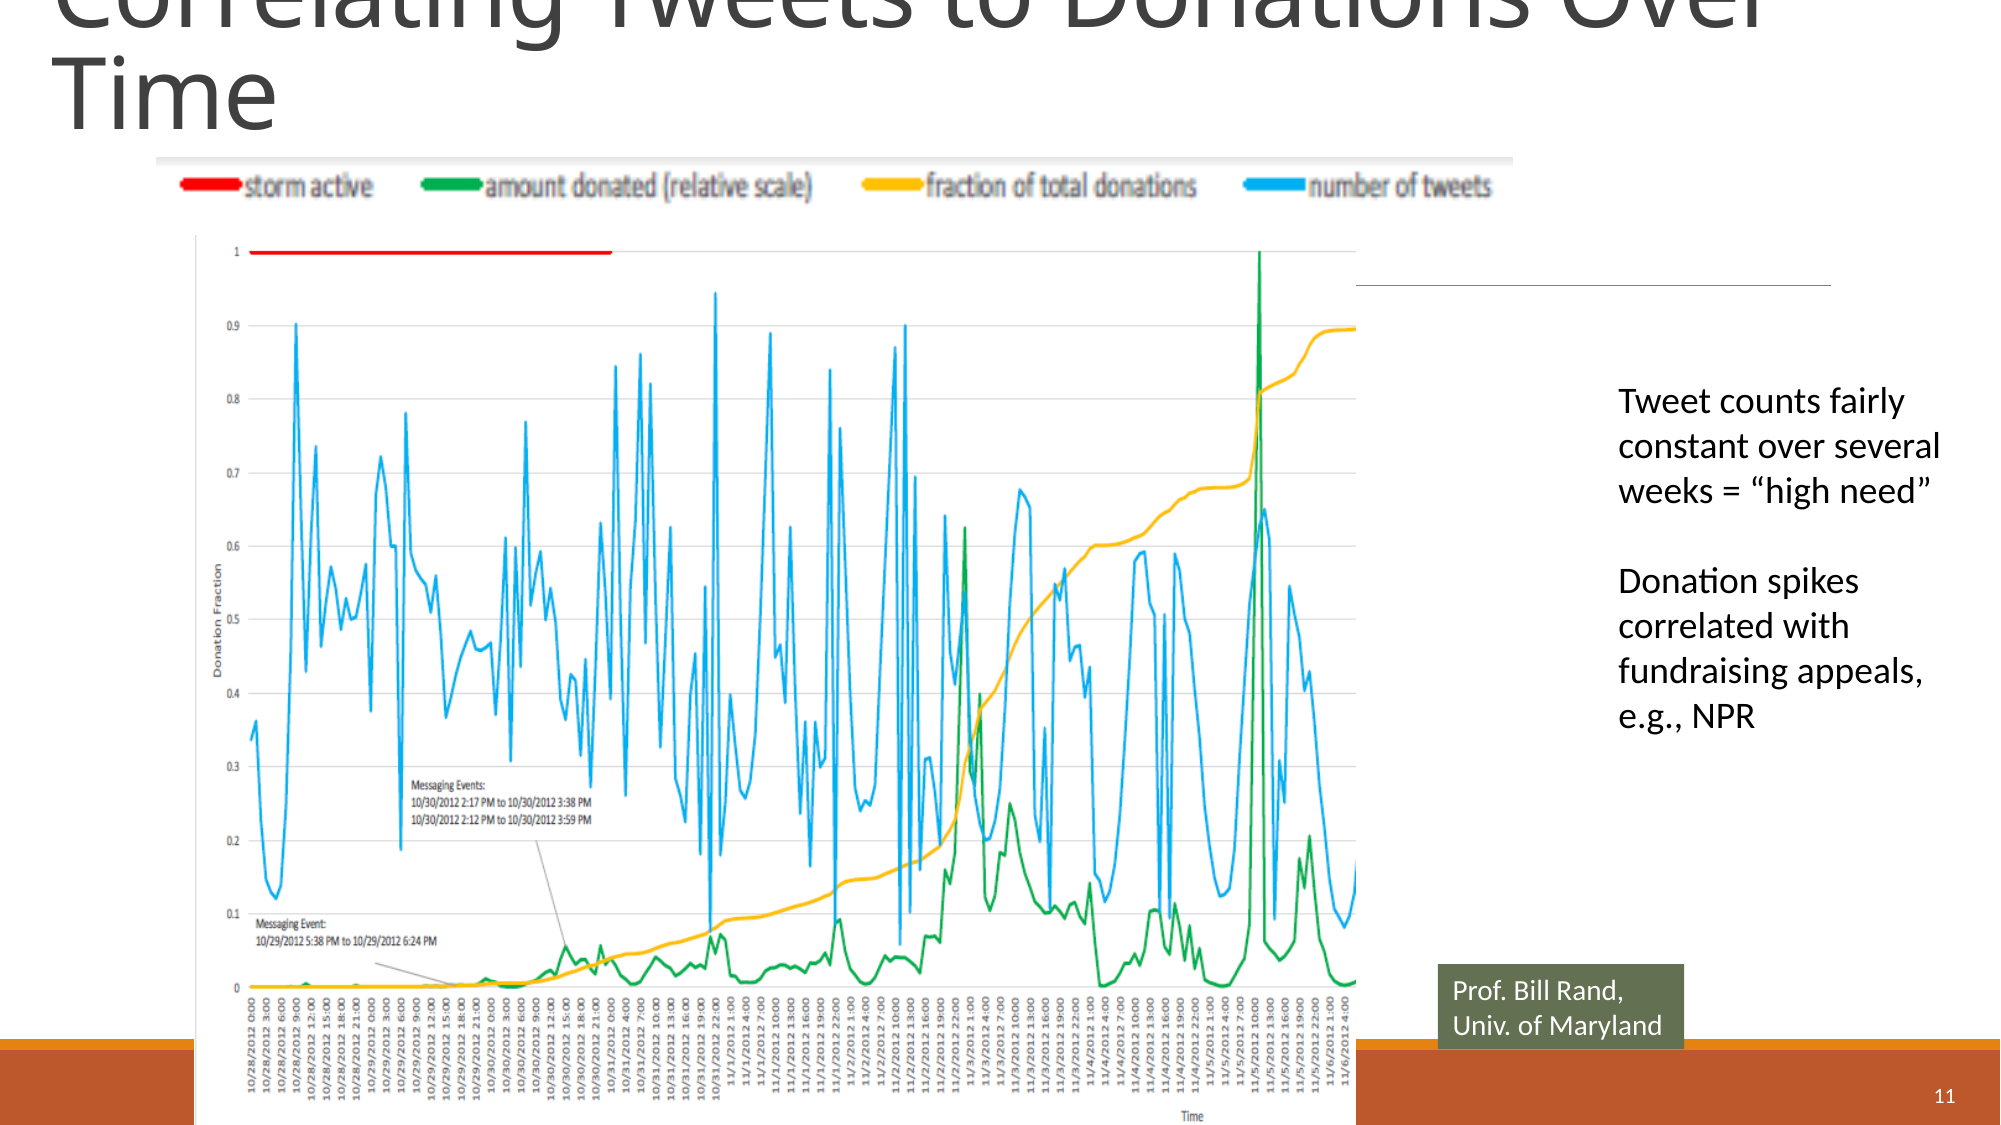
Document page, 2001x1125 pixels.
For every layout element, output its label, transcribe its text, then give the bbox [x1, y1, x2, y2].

title Correlating Tweets to Donations Over Time [36, 0, 2000, 158]
text_box Tweet counts fairly constant over several weeks = “high need” Donation spikes correlated with fundraising appeals, e.g., NPR [1603, 368, 1971, 744]
picture [155, 156, 1513, 220]
picture [193, 235, 1357, 1125]
slide_number 11 [1755, 1065, 1971, 1125]
text_box Prof. Bill Rand, Univ. of Maryland [1437, 964, 1685, 1049]
